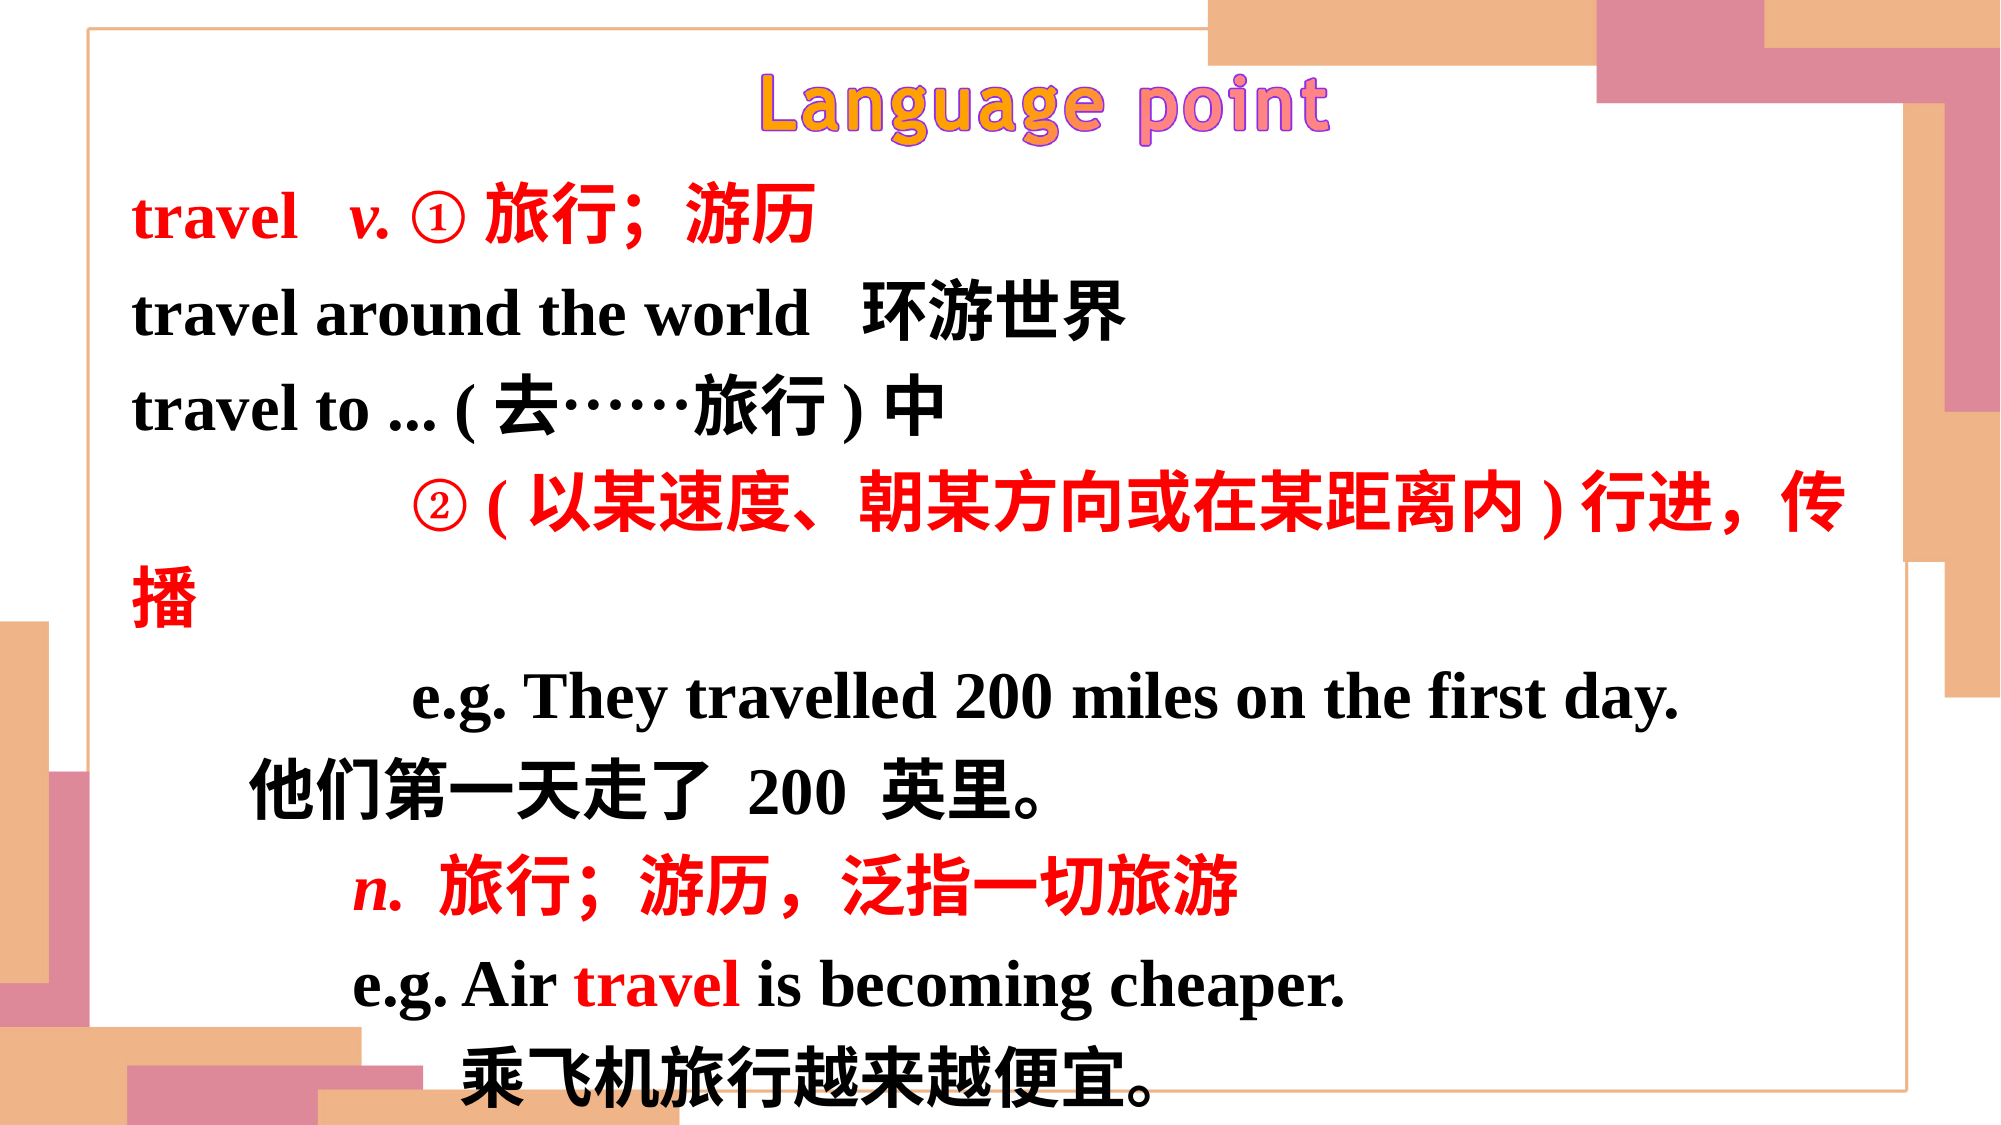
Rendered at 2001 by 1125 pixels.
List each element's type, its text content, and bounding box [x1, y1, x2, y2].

picture [0, 0, 2001, 1125]
text_box travel v. ①旅行；游历 travel around the world 环游世界 travel to ... (去……旅行)中 ② (以某速度、朝某方向或在某距离内)行进，传播 e.g. They travelled 200 miles on the first day. 他们第一天走了 200 英里。 n. 旅行；游历，泛指一切旅游 e.g. Air travel is becoming cheaper. 乘飞机旅行越来越便宜。 [116, 148, 1901, 1123]
